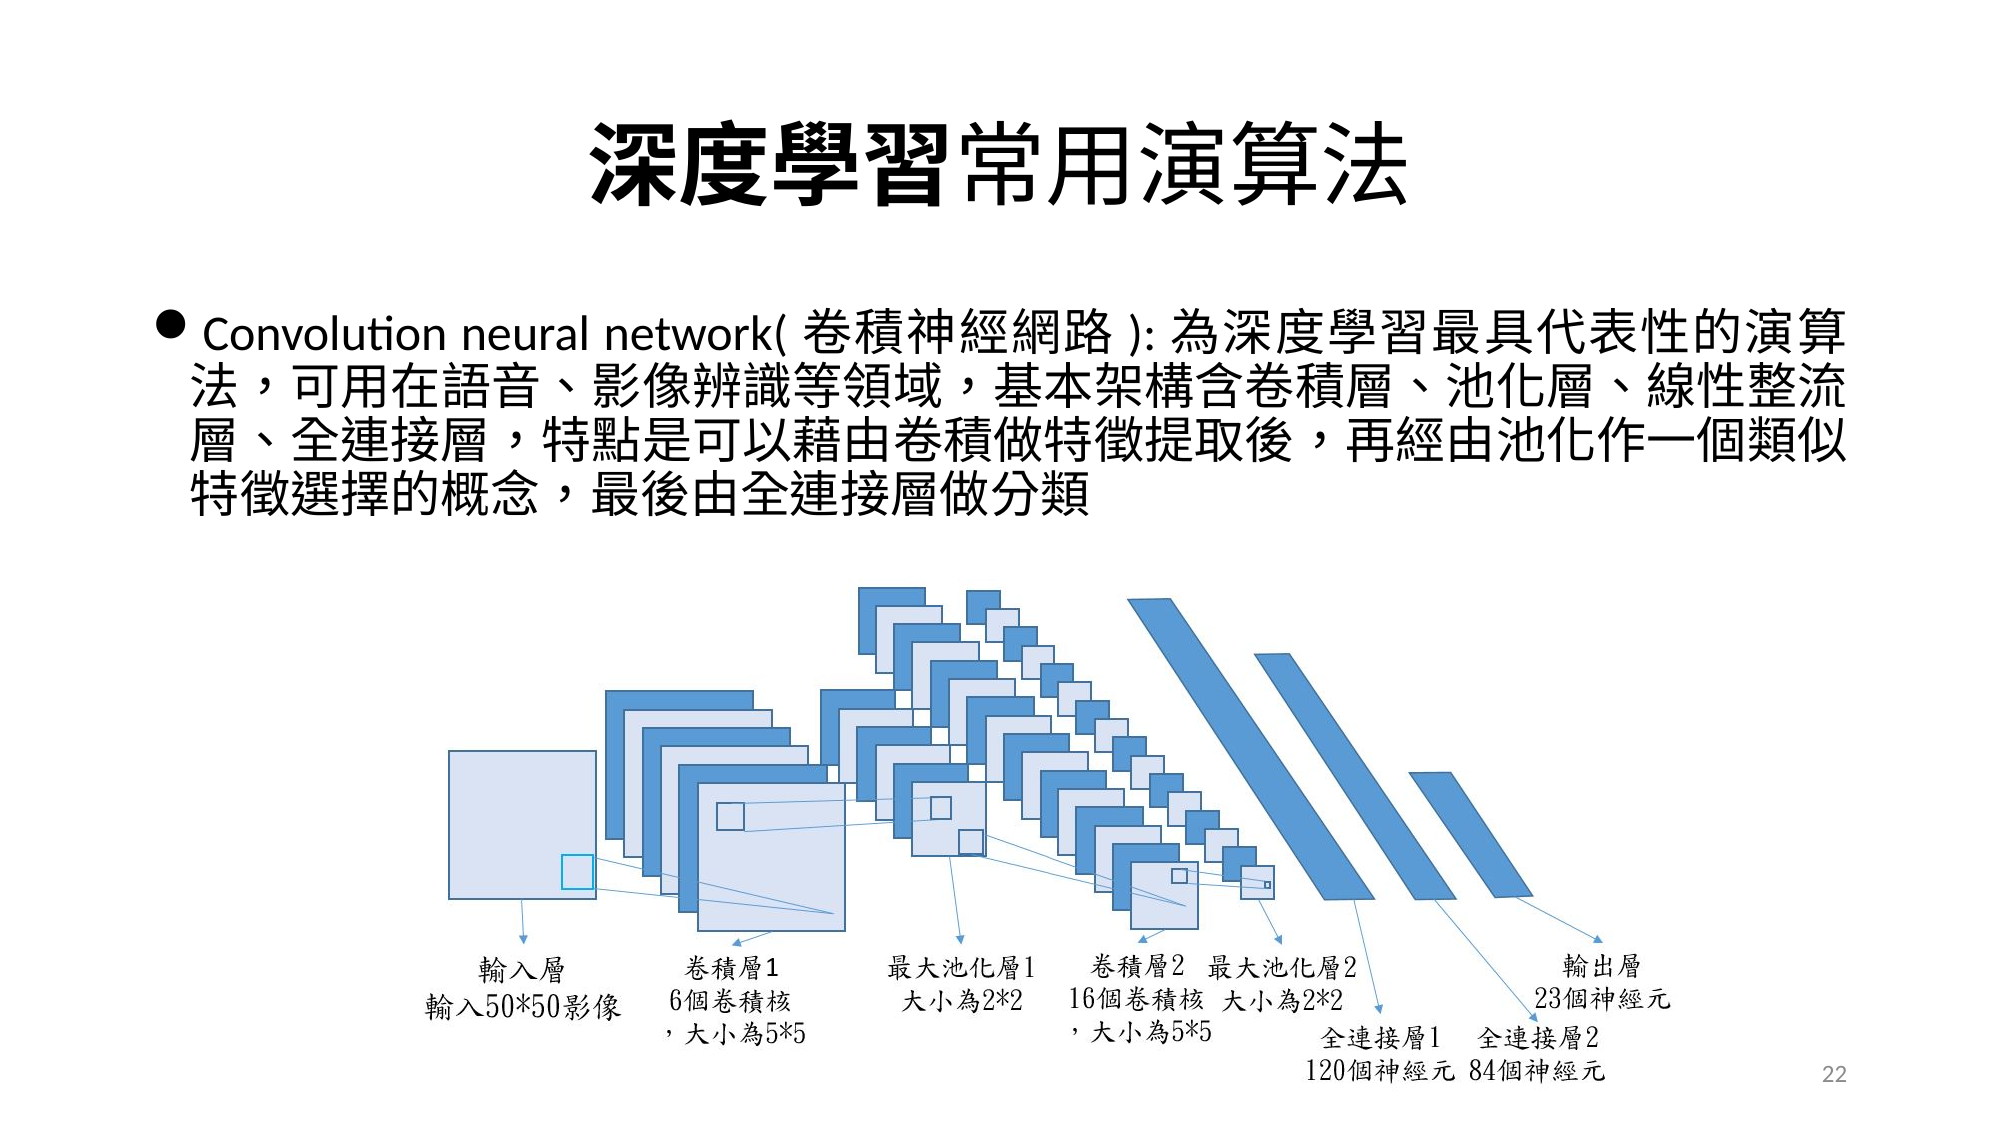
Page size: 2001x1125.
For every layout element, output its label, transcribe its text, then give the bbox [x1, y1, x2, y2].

list Convolution neural network(卷積神經網路):為深度學習最具代表性的演算法，可用在語音、影像辨識等領域，基本架構含卷積層、池化層、線性整流層、全連接層，特點是可以藉由卷積做特徵提取後，再經由池化作一個類似特徵選擇的概念，最後由全連接層做分類 [137, 299, 1863, 1014]
title 深度學習常用演算法 [137, 59, 1863, 278]
slide_number 22 [1685, 1042, 1863, 1103]
picture [414, 579, 1685, 1103]
